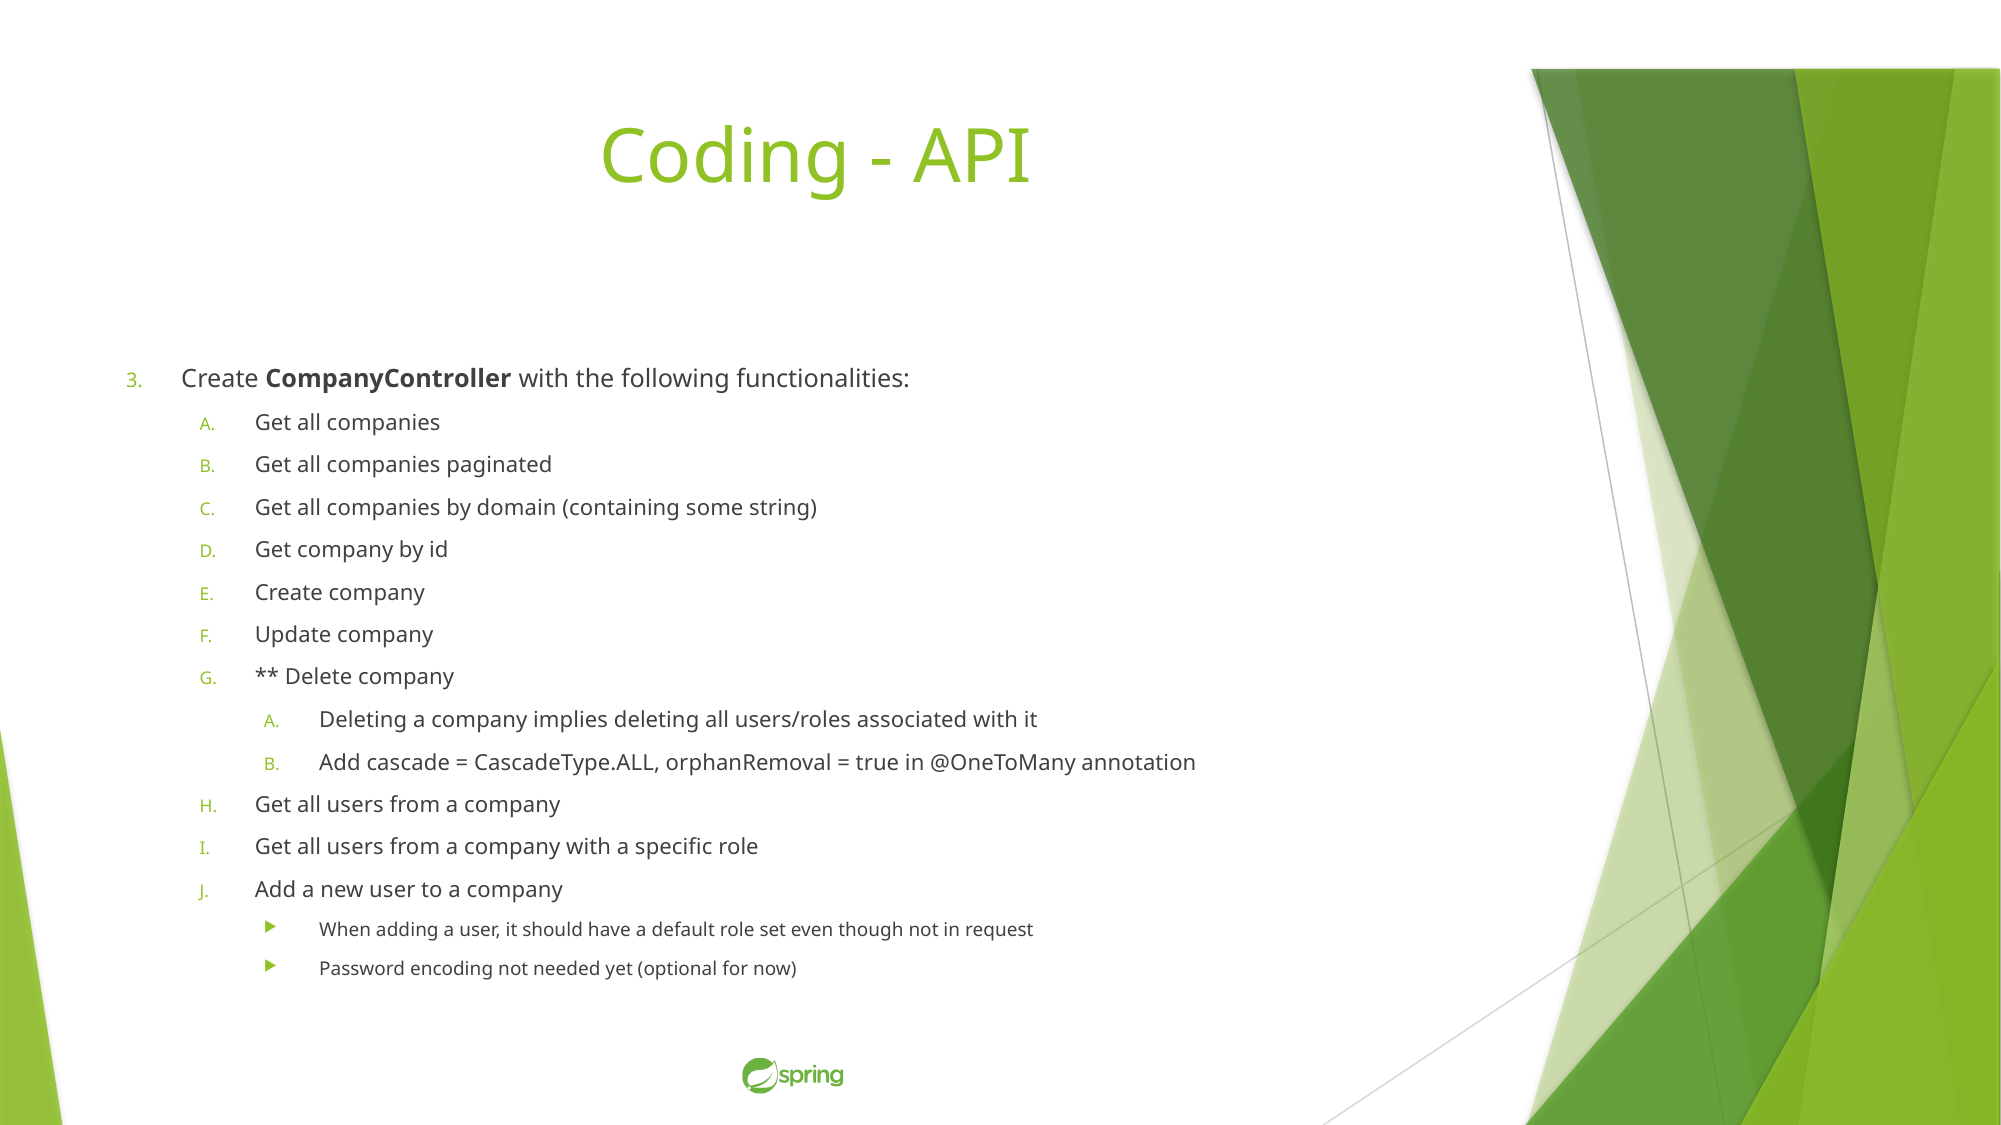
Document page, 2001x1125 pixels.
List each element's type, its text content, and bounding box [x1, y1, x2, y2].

title Coding - API [111, 99, 1522, 317]
picture [741, 1048, 845, 1103]
list Create CompanyController with the following functionalities: Get all companies Get all companies paginated Get all companies by domain (containing some string) Get company by id Create company Update company ** Delete company Deleting a company implies deleting all users/roles associated with it Add cascade = CascadeType.ALL, orphanRemoval = true in @OneToMany annotation Get all users from a company Get all users from a company with a specific role Add a new user to a company When adding a user, it should have a default role set even though not in request Password encoding not needed yet (optional for now) [111, 354, 1522, 992]
